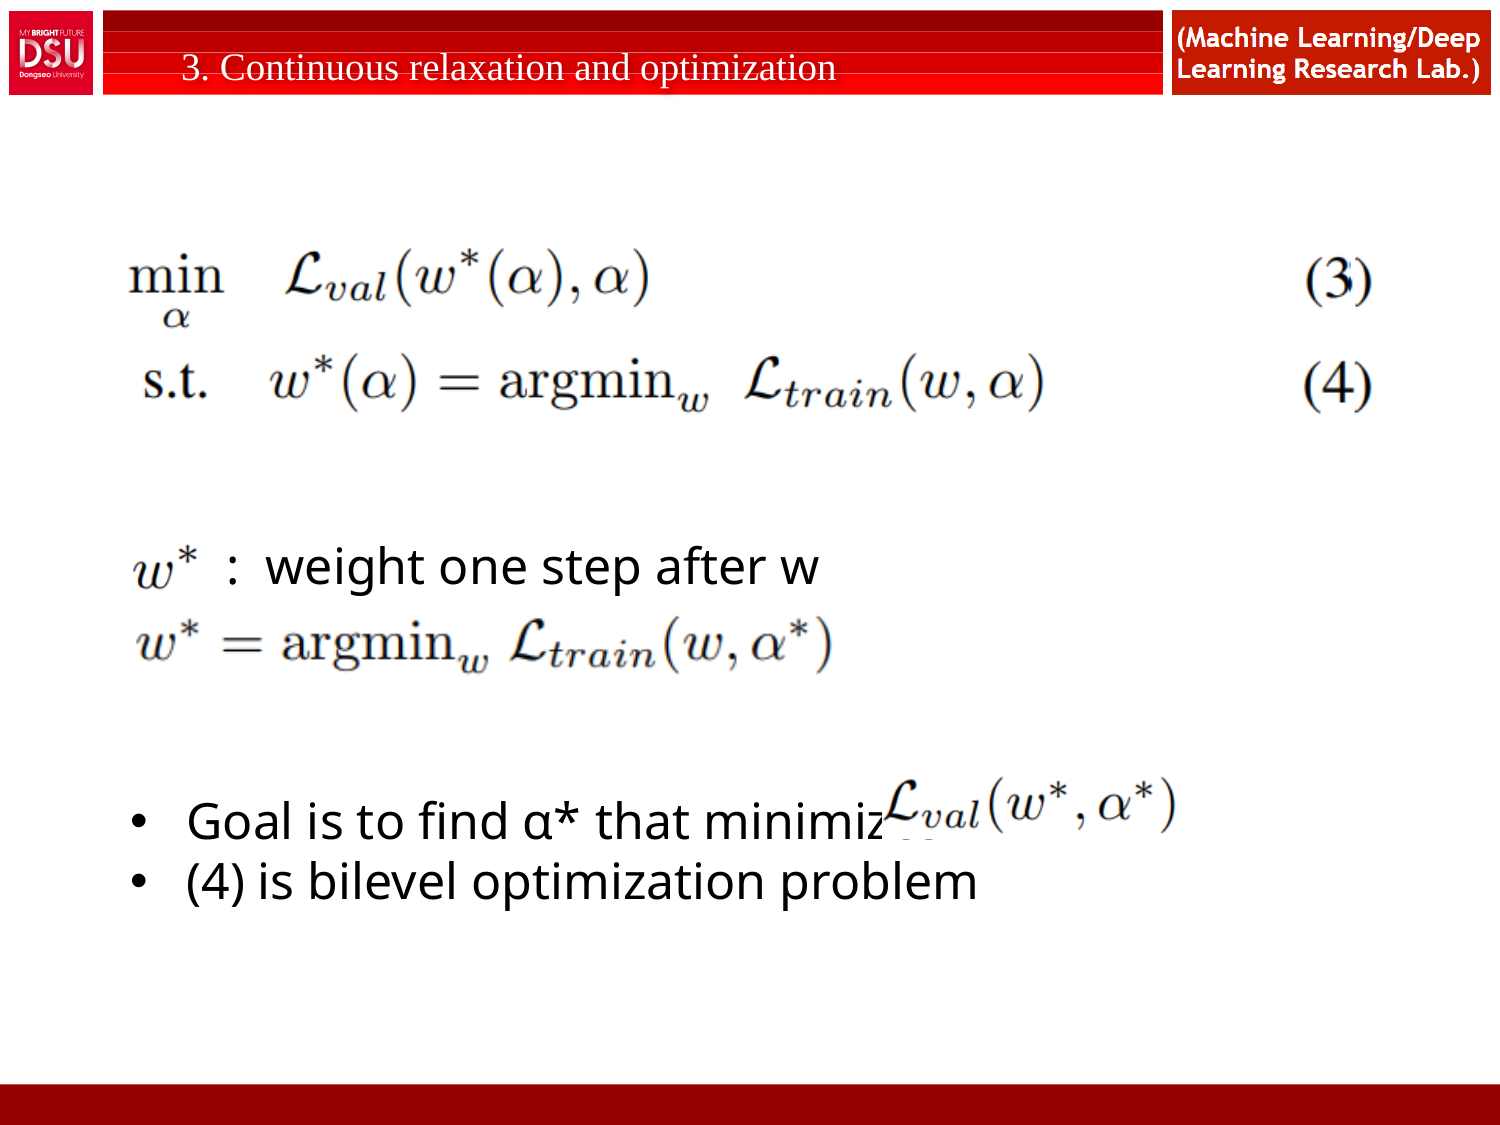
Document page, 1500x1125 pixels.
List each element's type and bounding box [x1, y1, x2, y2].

text_box [115, 218, 1381, 980]
text_box [0, 2, 1500, 96]
text_box [0, 1082, 1500, 1125]
